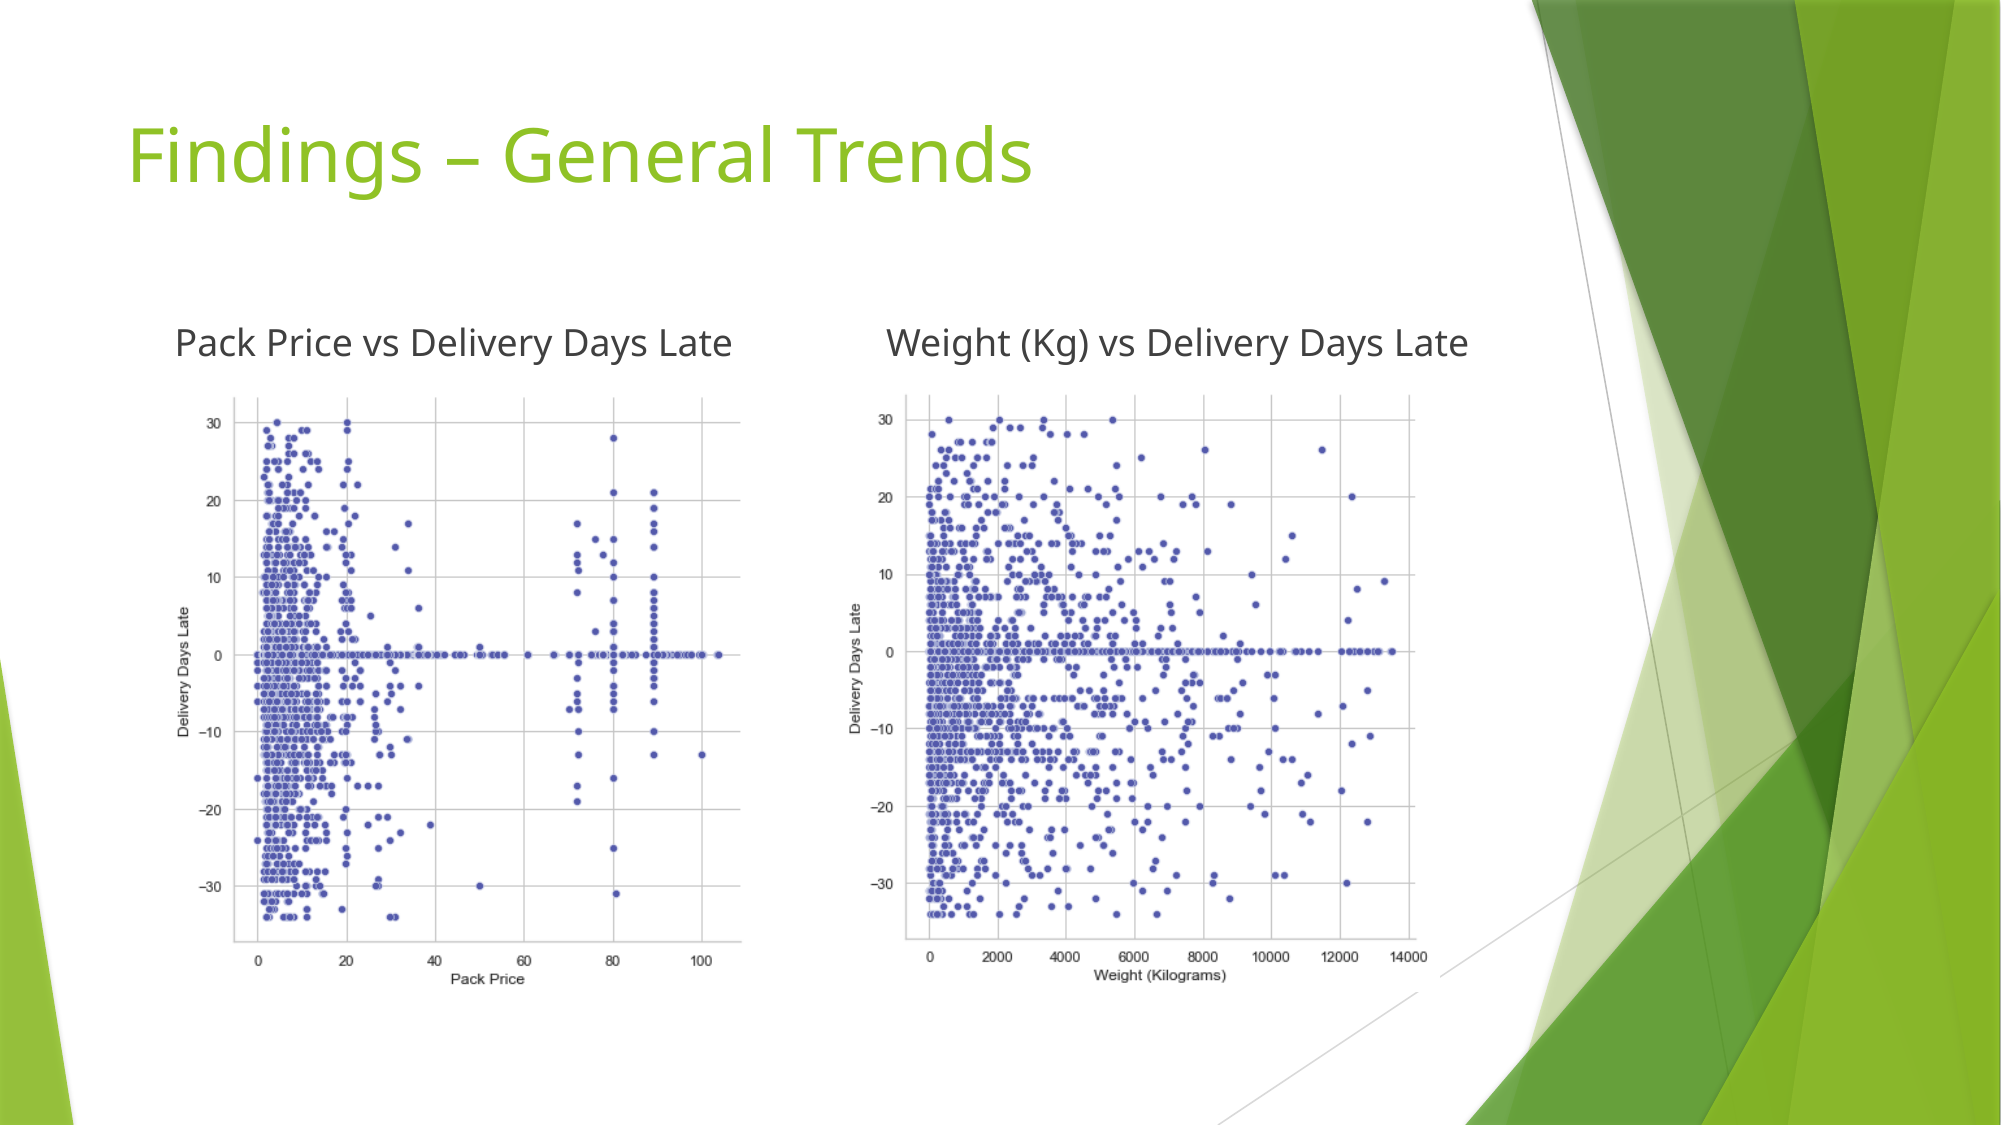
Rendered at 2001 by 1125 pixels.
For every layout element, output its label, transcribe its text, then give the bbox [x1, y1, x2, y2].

title Findings – General Trends [111, 99, 1522, 297]
list Pack Price vs Delivery Days Late [110, 277, 798, 372]
list Weight (Kg) vs Delivery Days Late [834, 277, 1522, 372]
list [834, 390, 1441, 992]
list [161, 390, 747, 992]
